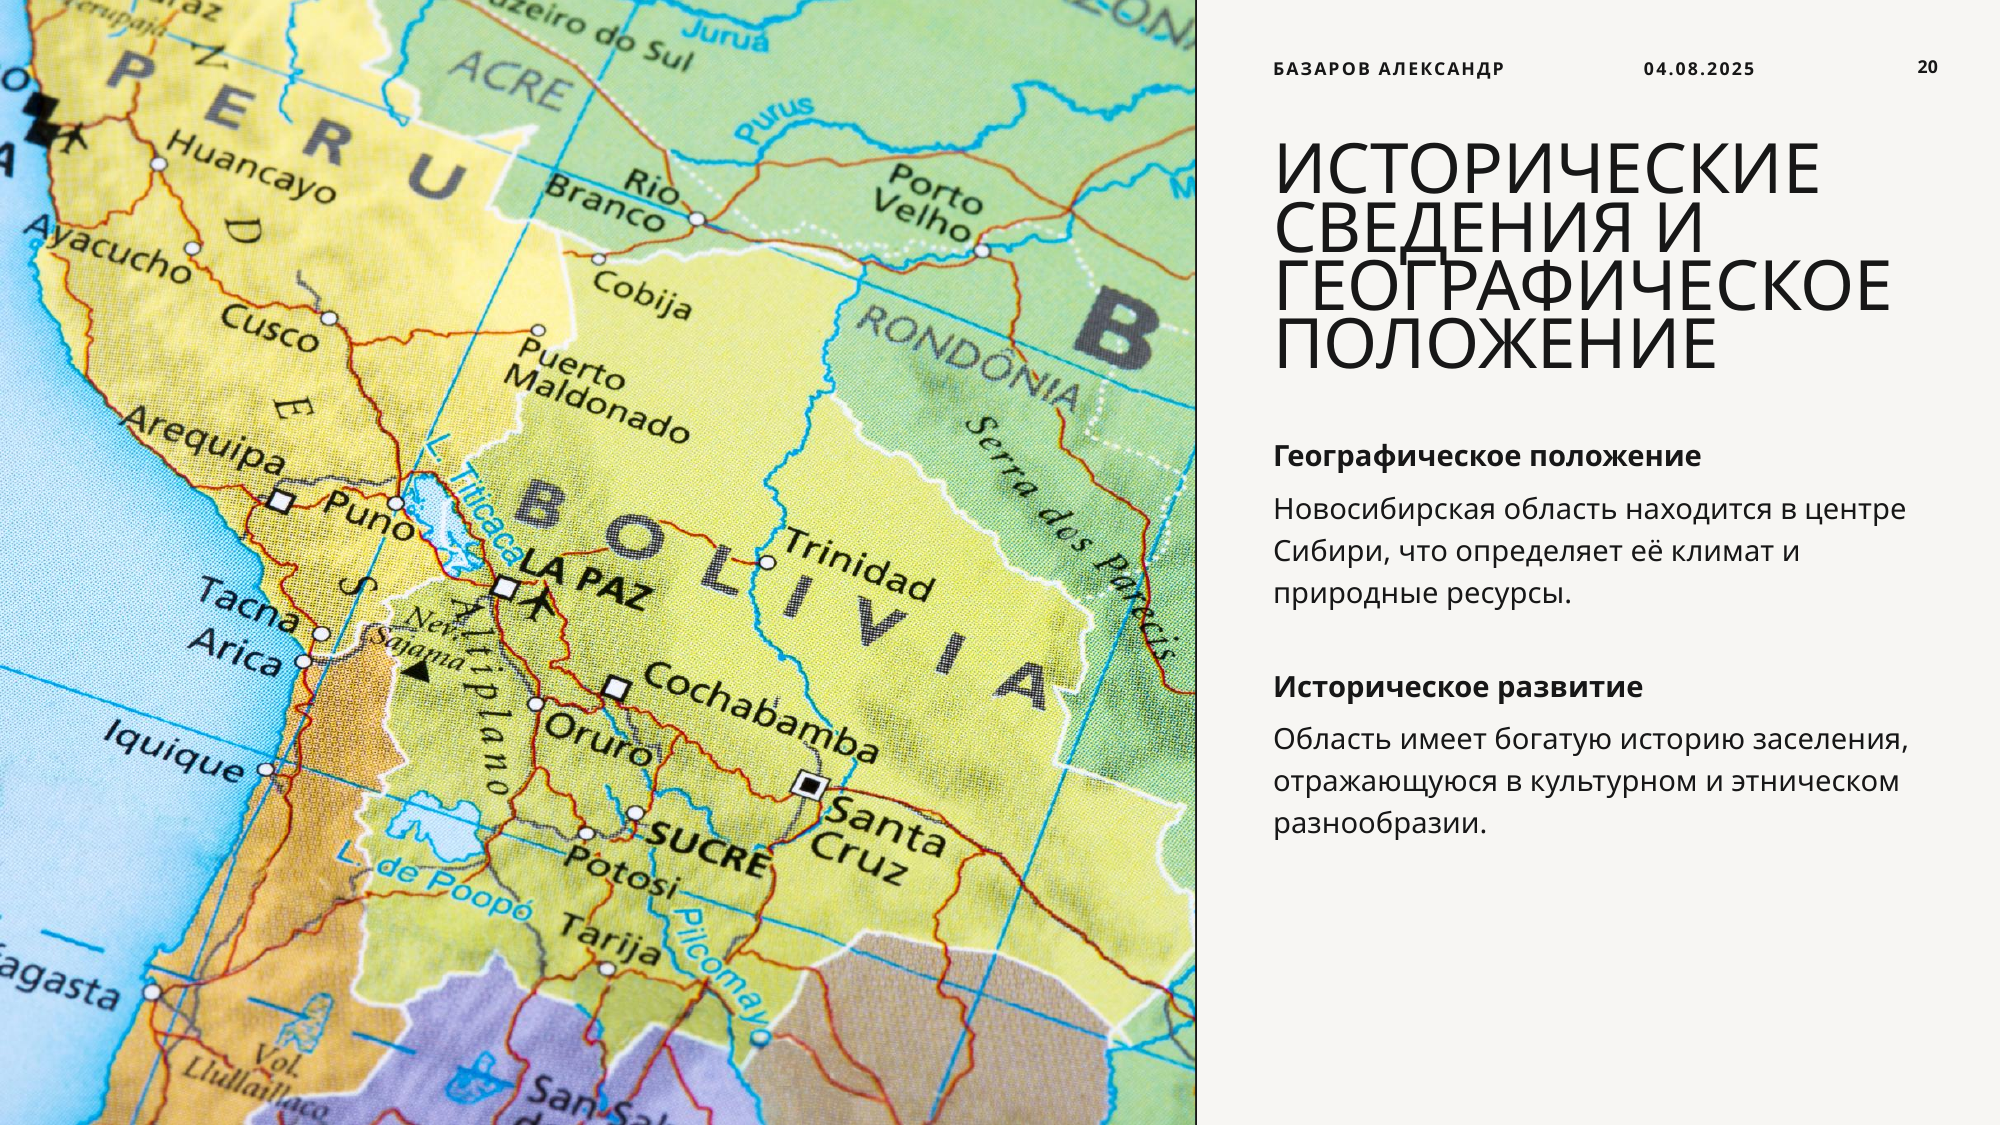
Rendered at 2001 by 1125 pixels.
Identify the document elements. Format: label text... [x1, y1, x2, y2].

title Исторические сведения и географическое положение [1258, 140, 1932, 389]
list Географическое положение Новосибирская область находится в центре Сибири, что определяет её климат и природные ресурсы. Историческое развитие Область имеет богатую историю заселения, отражающуюся в культурном и этническом разнообразии. [1258, 423, 1932, 1071]
picture [0, 0, 1196, 1125]
footer Базаров Александр [1258, 35, 1608, 103]
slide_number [1628, 34, 1829, 102]
slide_number 20 [1841, 34, 1954, 103]
